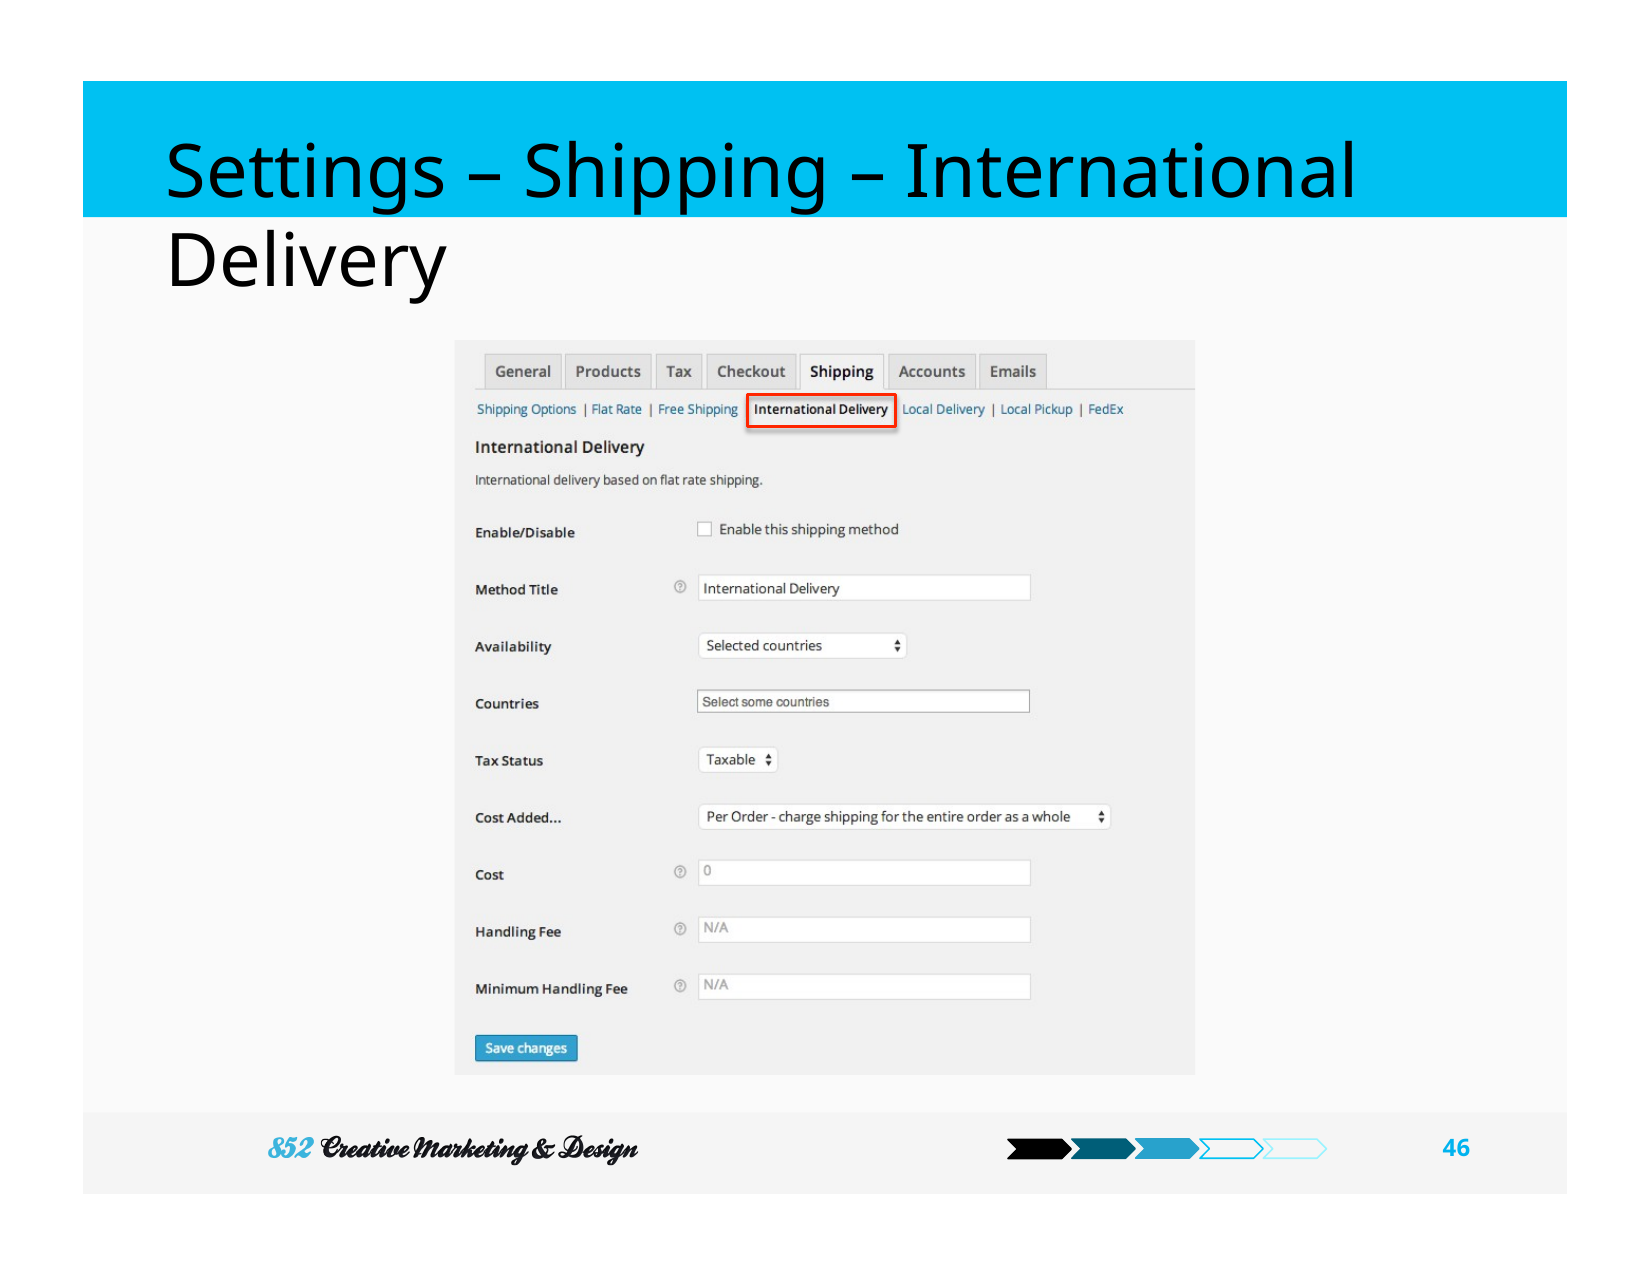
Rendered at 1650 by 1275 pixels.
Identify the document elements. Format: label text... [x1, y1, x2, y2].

text_box [1135, 1138, 1199, 1159]
text_box [747, 394, 896, 427]
title Settings – Shipping – International Delivery [163, 121, 1486, 337]
text_box [1263, 1139, 1327, 1159]
text_box [1071, 1139, 1136, 1159]
slide_number 46 [1438, 1129, 1484, 1275]
text_box [454, 340, 1196, 1076]
text_box [738, 389, 905, 440]
picture [257, 1124, 645, 1173]
text_box [1007, 1139, 1072, 1159]
text_box [1199, 1139, 1264, 1159]
